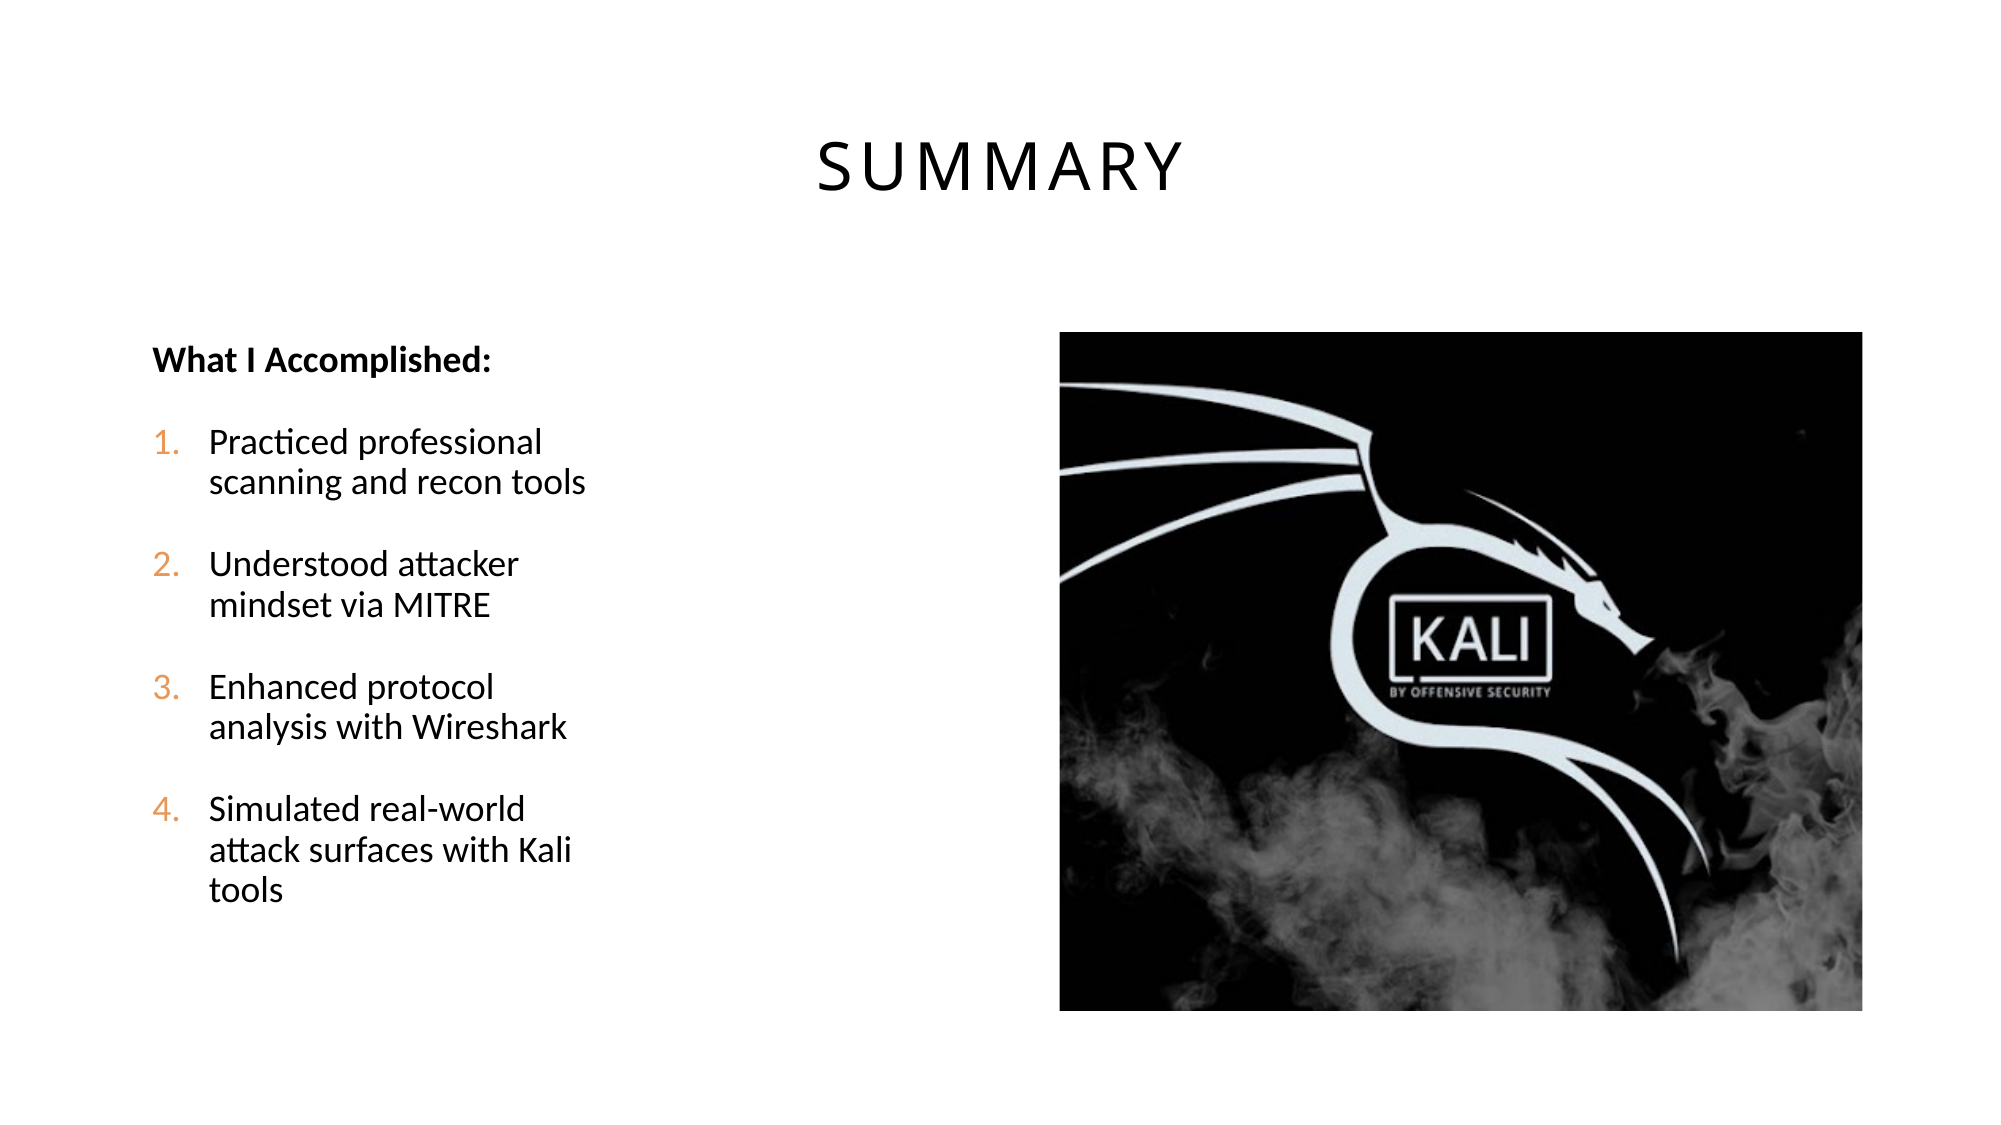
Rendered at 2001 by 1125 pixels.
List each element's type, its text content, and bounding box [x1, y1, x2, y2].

list What I Accomplished: Practiced professional scanning and recon tools Understood attacker mindset via MITRE Enhanced protocol analysis with Wireshark Simulated real-world attack surfaces with Kali tools [137, 332, 610, 1011]
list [1059, 331, 1863, 1012]
title summary [137, 60, 1863, 278]
